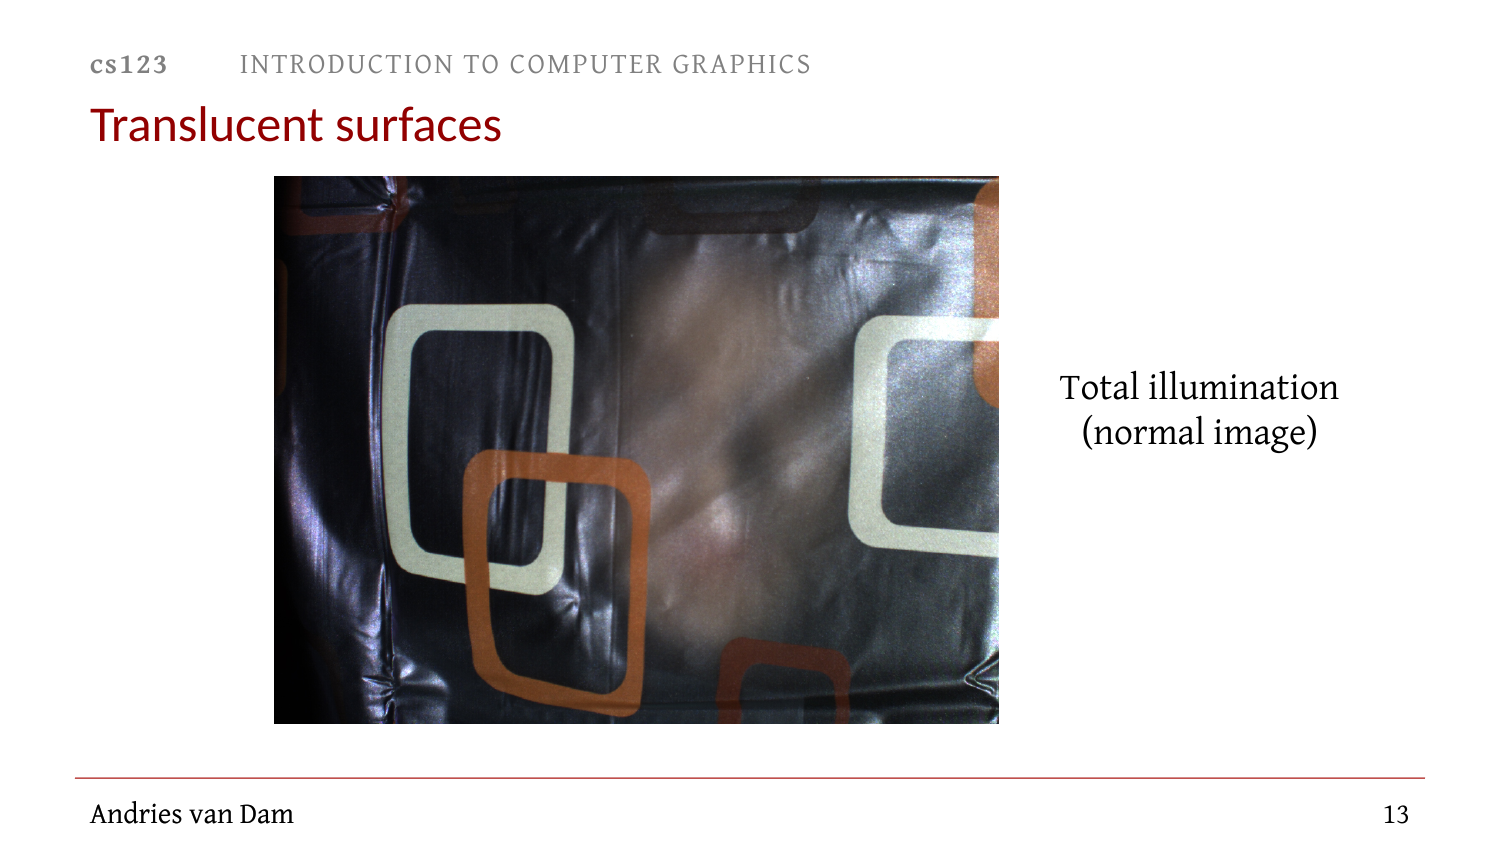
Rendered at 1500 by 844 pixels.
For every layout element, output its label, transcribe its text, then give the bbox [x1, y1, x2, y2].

slide_number 13 [1224, 787, 1425, 827]
title Translucent surfaces [75, 84, 1425, 160]
text_box Total illumination (normal image) [1006, 355, 1400, 460]
picture [274, 176, 1000, 724]
